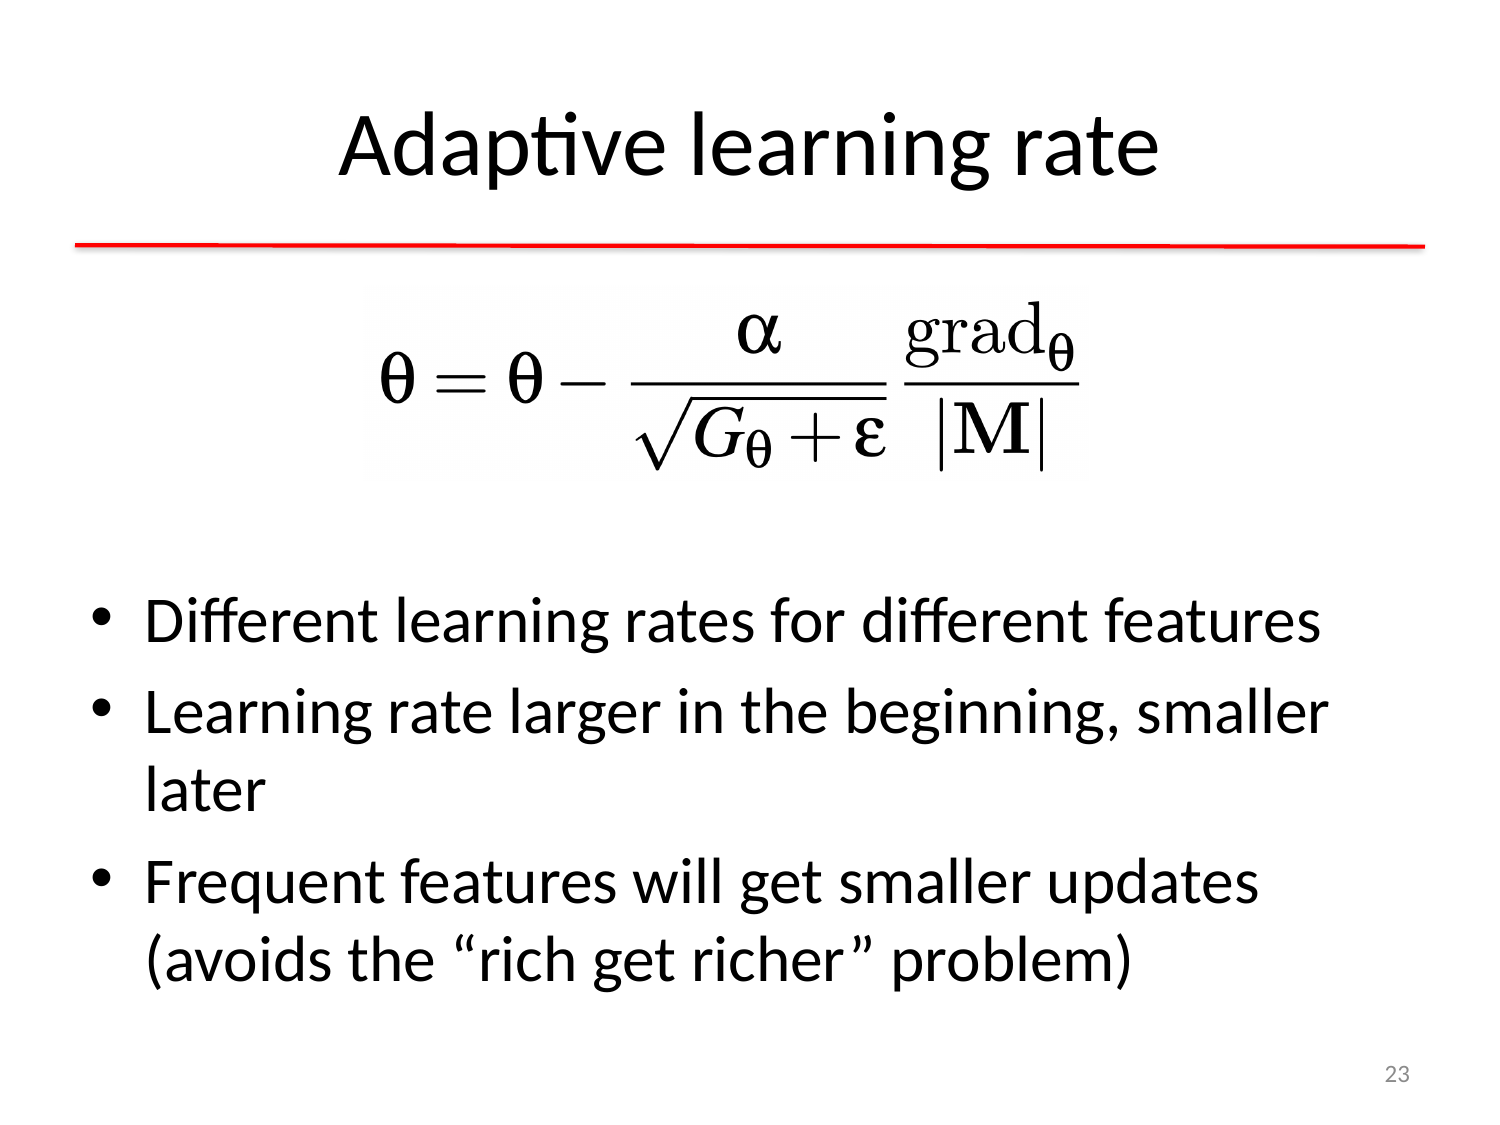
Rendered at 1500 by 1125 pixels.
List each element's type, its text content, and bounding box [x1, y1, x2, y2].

list Different learning rates for different features Learning rate larger in the beginning, smaller later Frequent features will get smaller updates (avoids the “rich get richer” problem) [75, 569, 1425, 1005]
slide_number 23 [1074, 1042, 1425, 1103]
picture [362, 285, 1089, 482]
title Adaptive learning rate [75, 45, 1425, 233]
